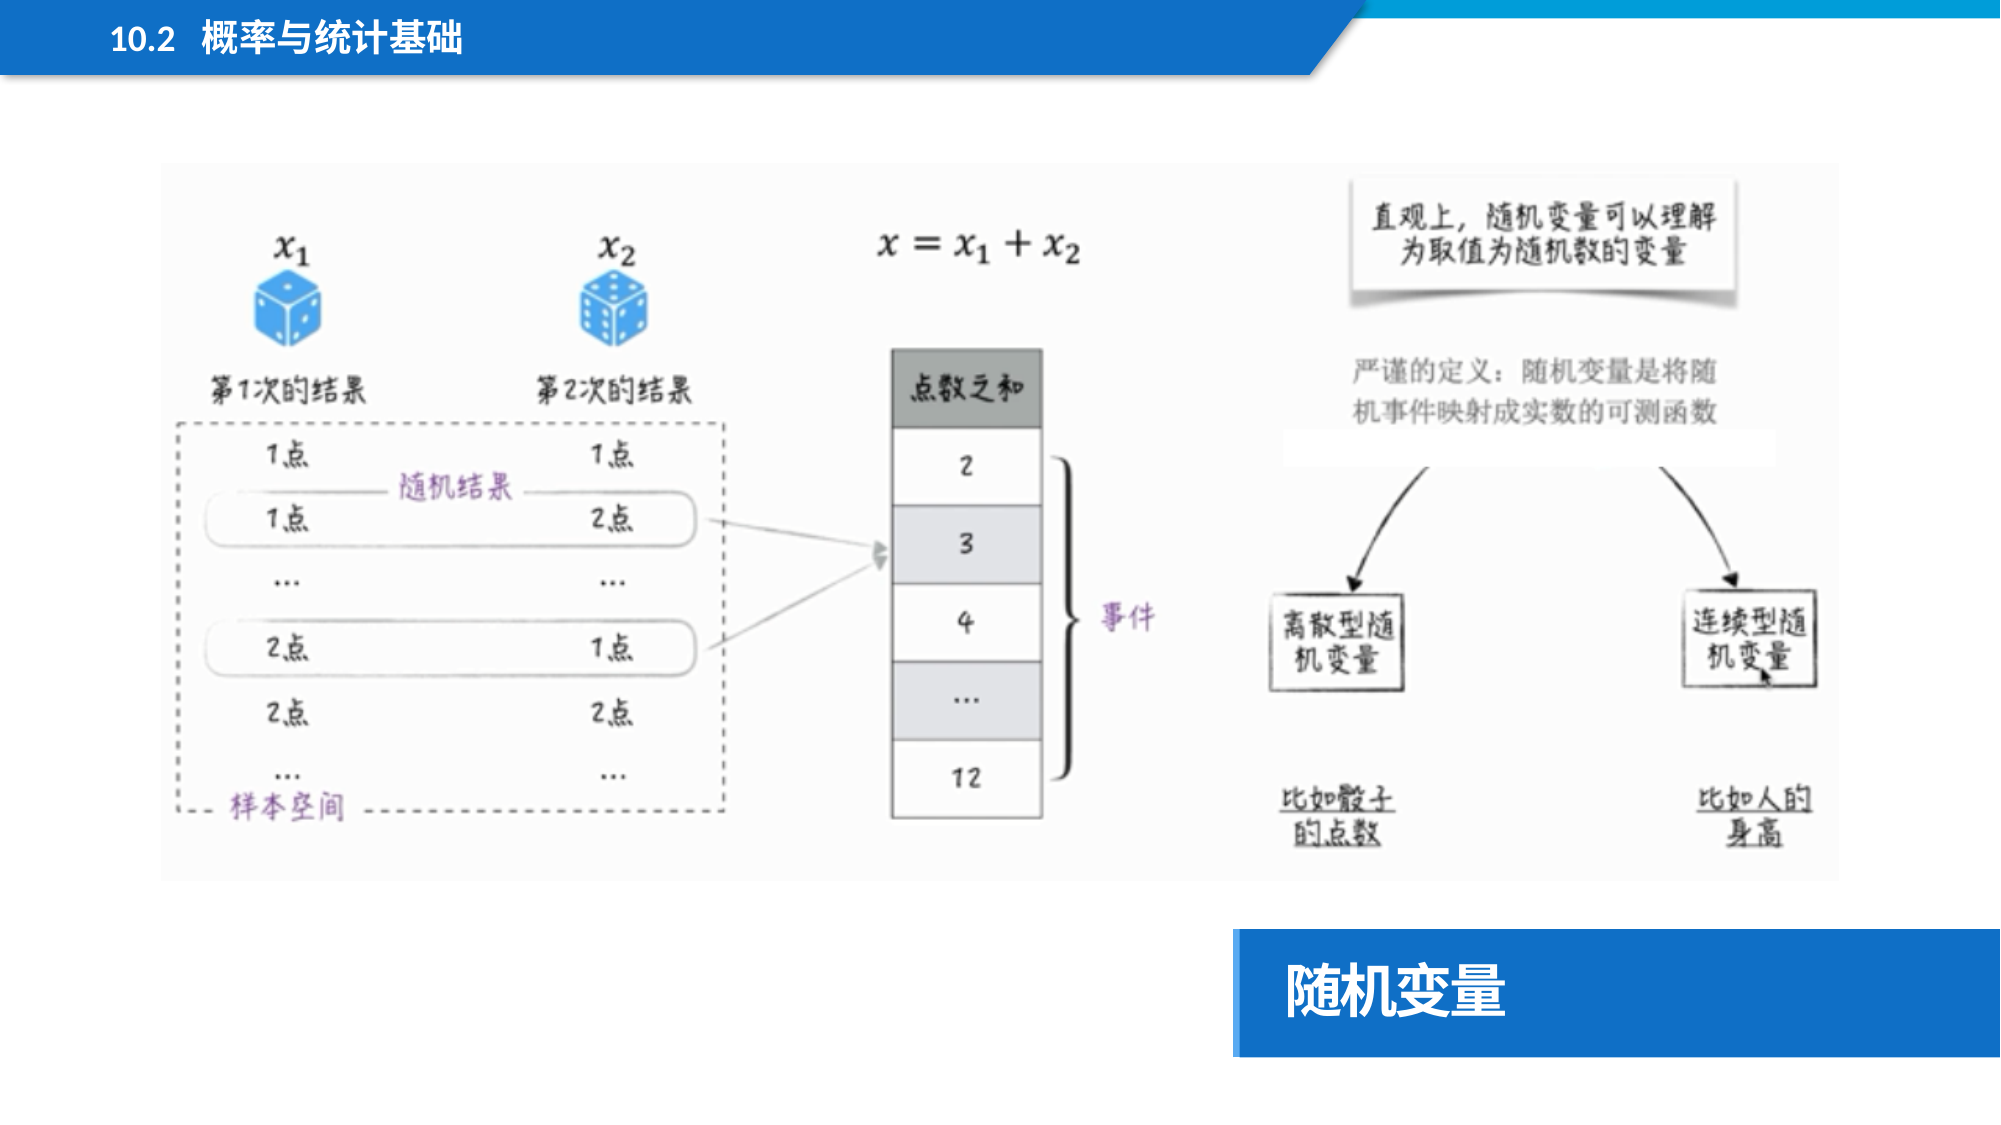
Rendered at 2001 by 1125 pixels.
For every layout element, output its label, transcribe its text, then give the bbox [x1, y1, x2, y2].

list 10.2 概率与统计基础 [93, 11, 1138, 68]
picture [161, 163, 1839, 881]
list 随机变量 [1239, 929, 2000, 1058]
